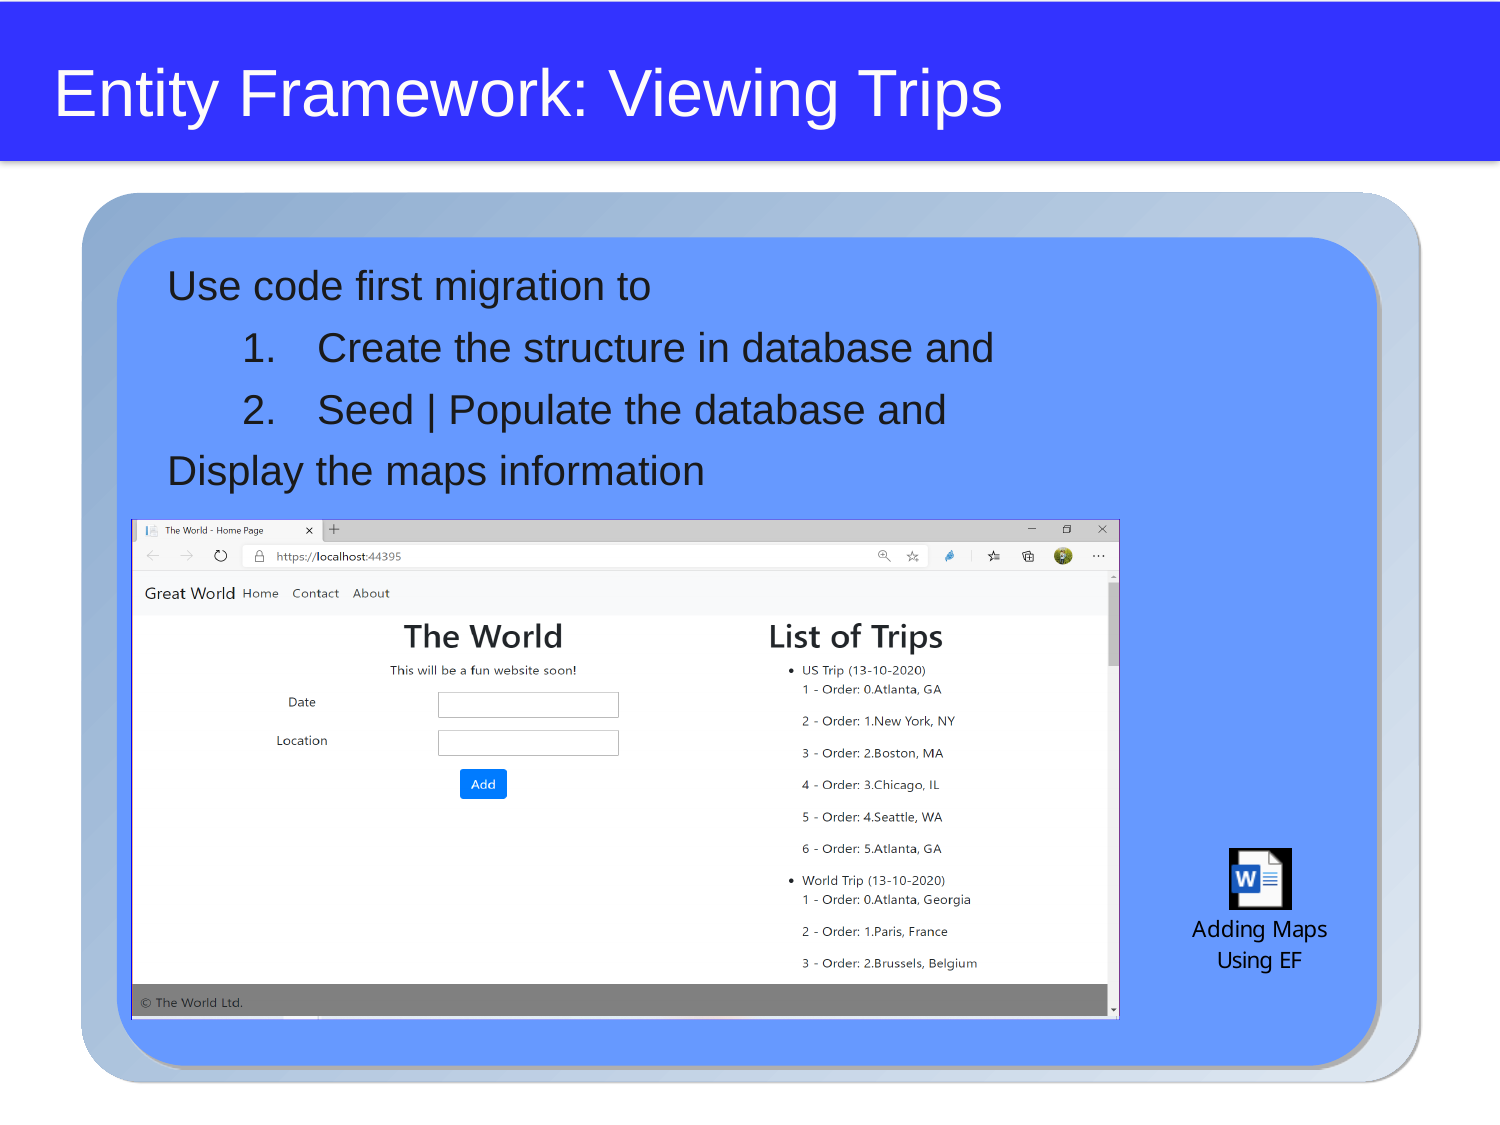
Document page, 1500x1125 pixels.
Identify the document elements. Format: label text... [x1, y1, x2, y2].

title Entity Framework: Viewing Trips [39, 42, 1471, 135]
text_box [81, 192, 1419, 1082]
picture [131, 518, 1120, 1020]
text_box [1169, 848, 1351, 1008]
text_box Use code first migration to Create the structure in database and Seed | Populate the database and Display the maps information [116, 237, 1377, 1066]
